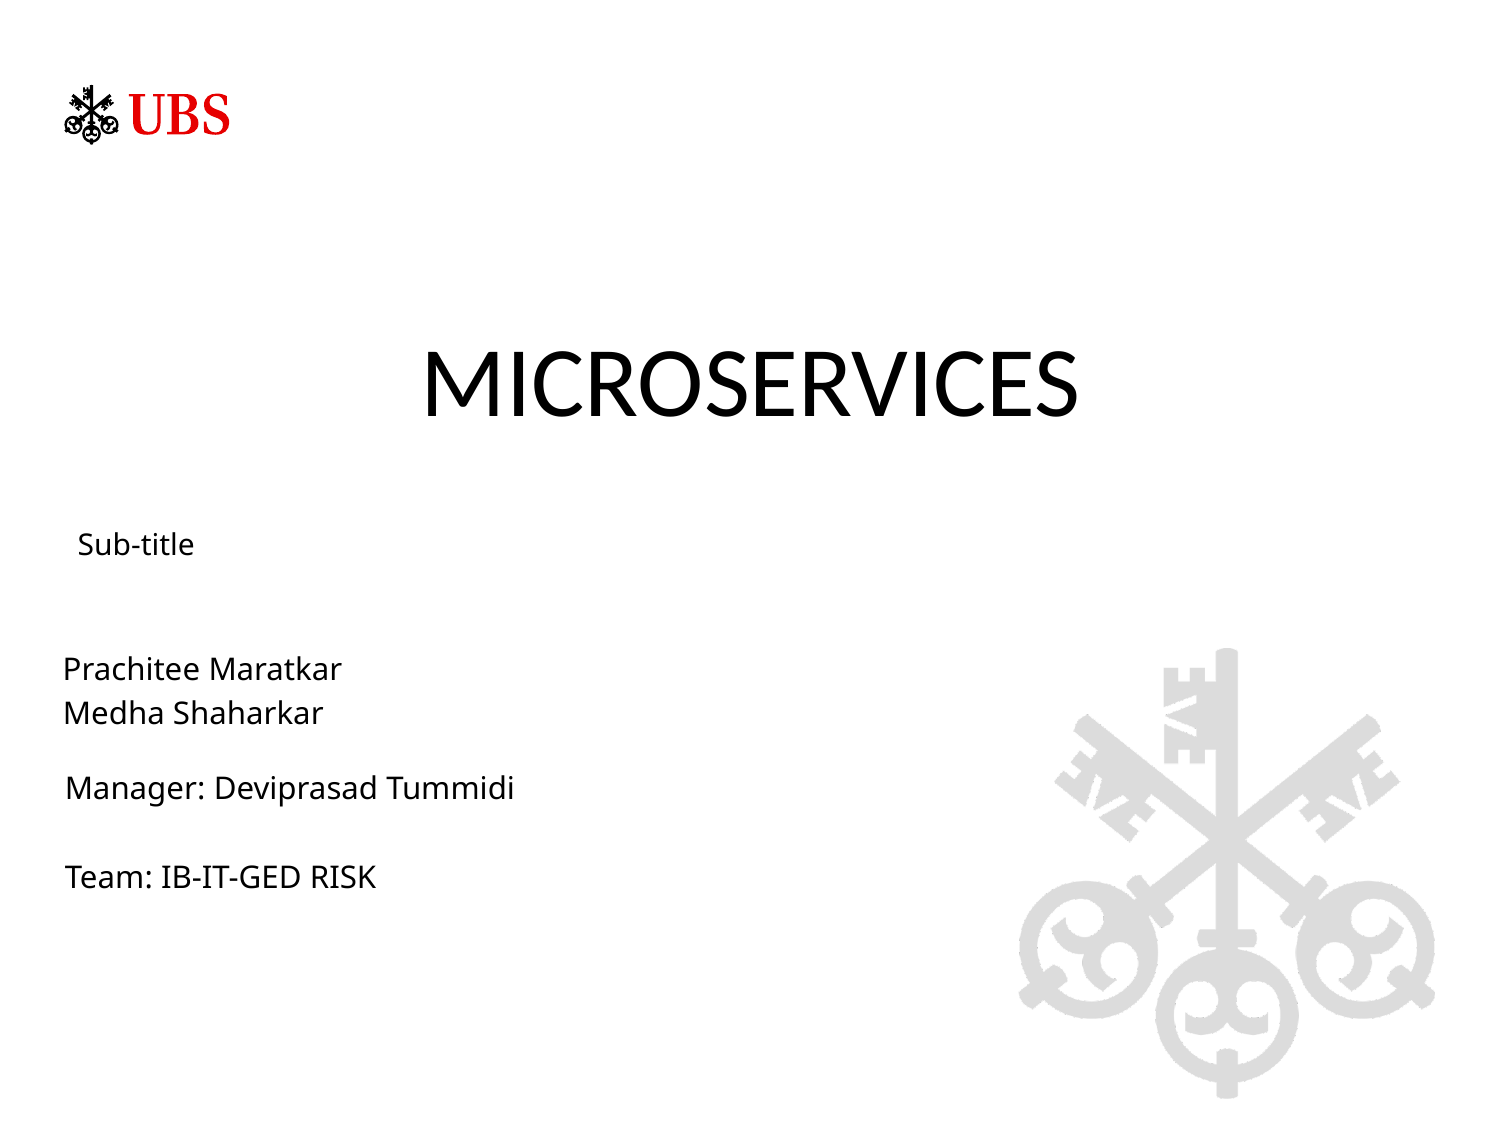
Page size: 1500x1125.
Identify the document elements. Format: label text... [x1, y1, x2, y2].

text_box Team: IB-IT-GED RISK [49, 849, 575, 903]
text_box Manager: Deviprasad Tummidi [49, 760, 813, 813]
text_box MICROSERVICES [50, 309, 1435, 444]
list Medha Shaharkar [62, 690, 809, 727]
picture [1018, 647, 1435, 1100]
subtitle Prachitee Maratkar [62, 649, 809, 690]
list Sub-title [62, 518, 1286, 570]
